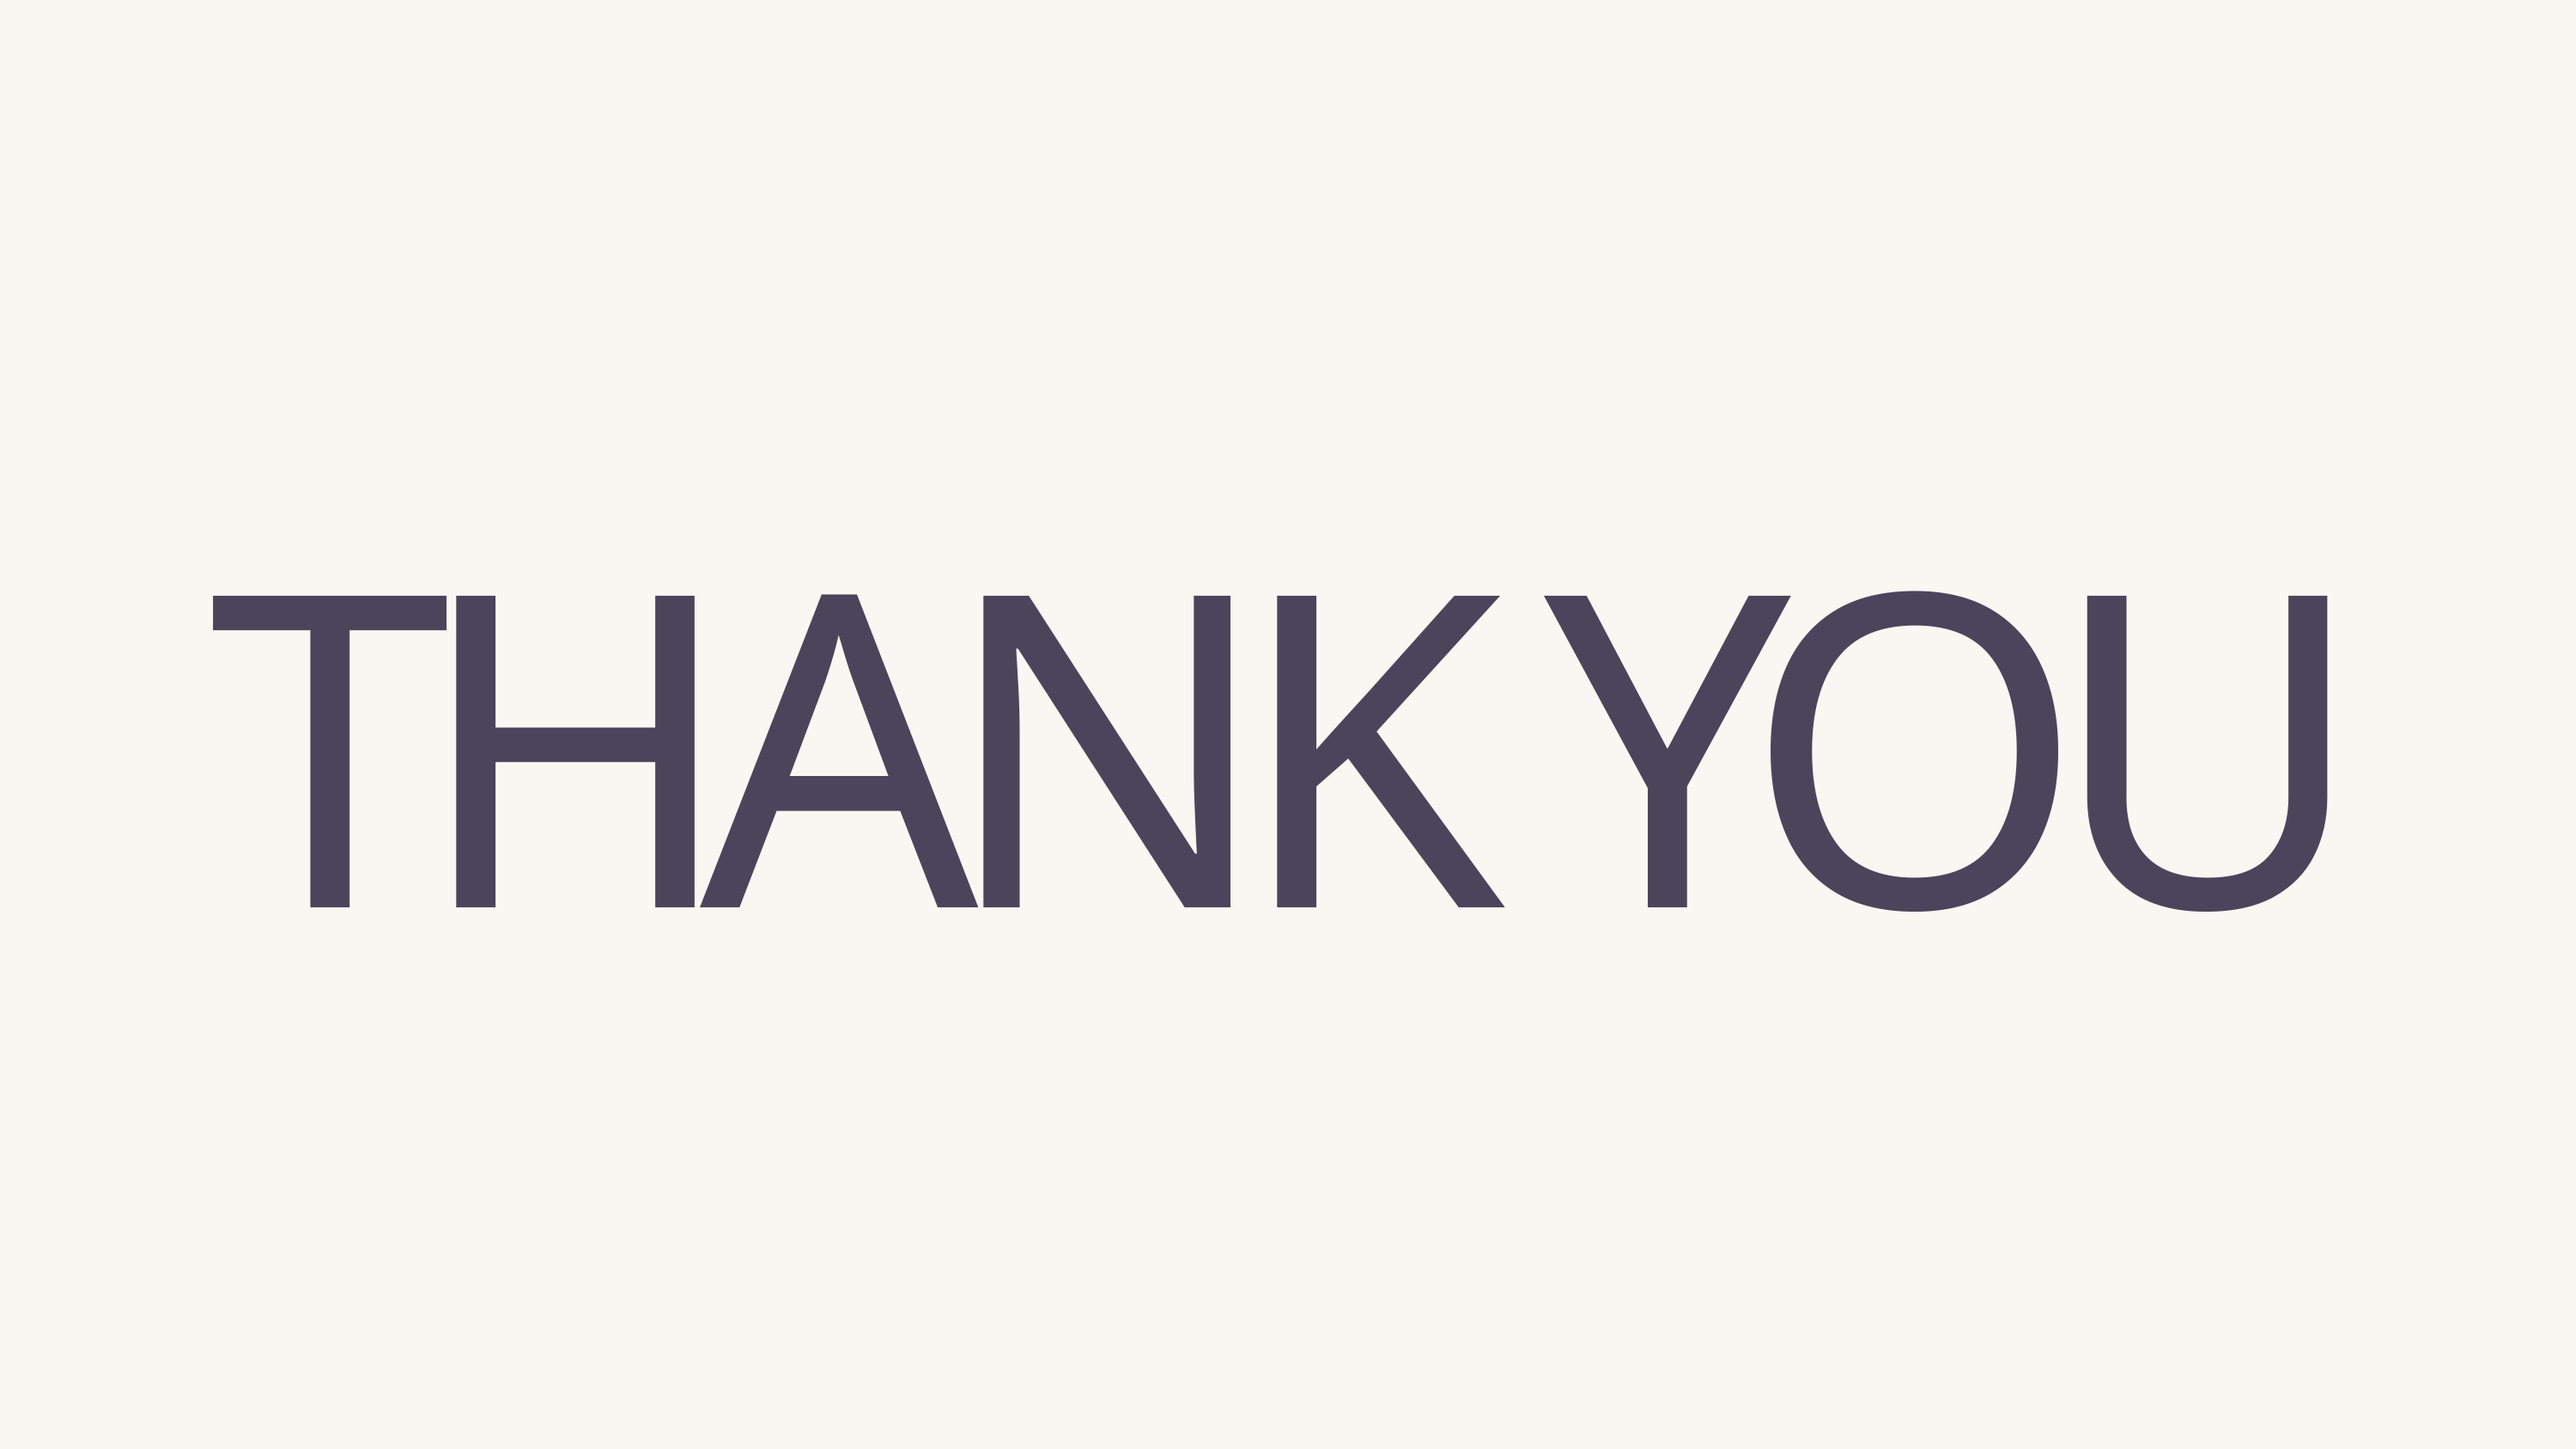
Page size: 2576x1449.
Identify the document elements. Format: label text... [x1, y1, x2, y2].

text_box THANK YOU [0, 464, 2576, 1377]
